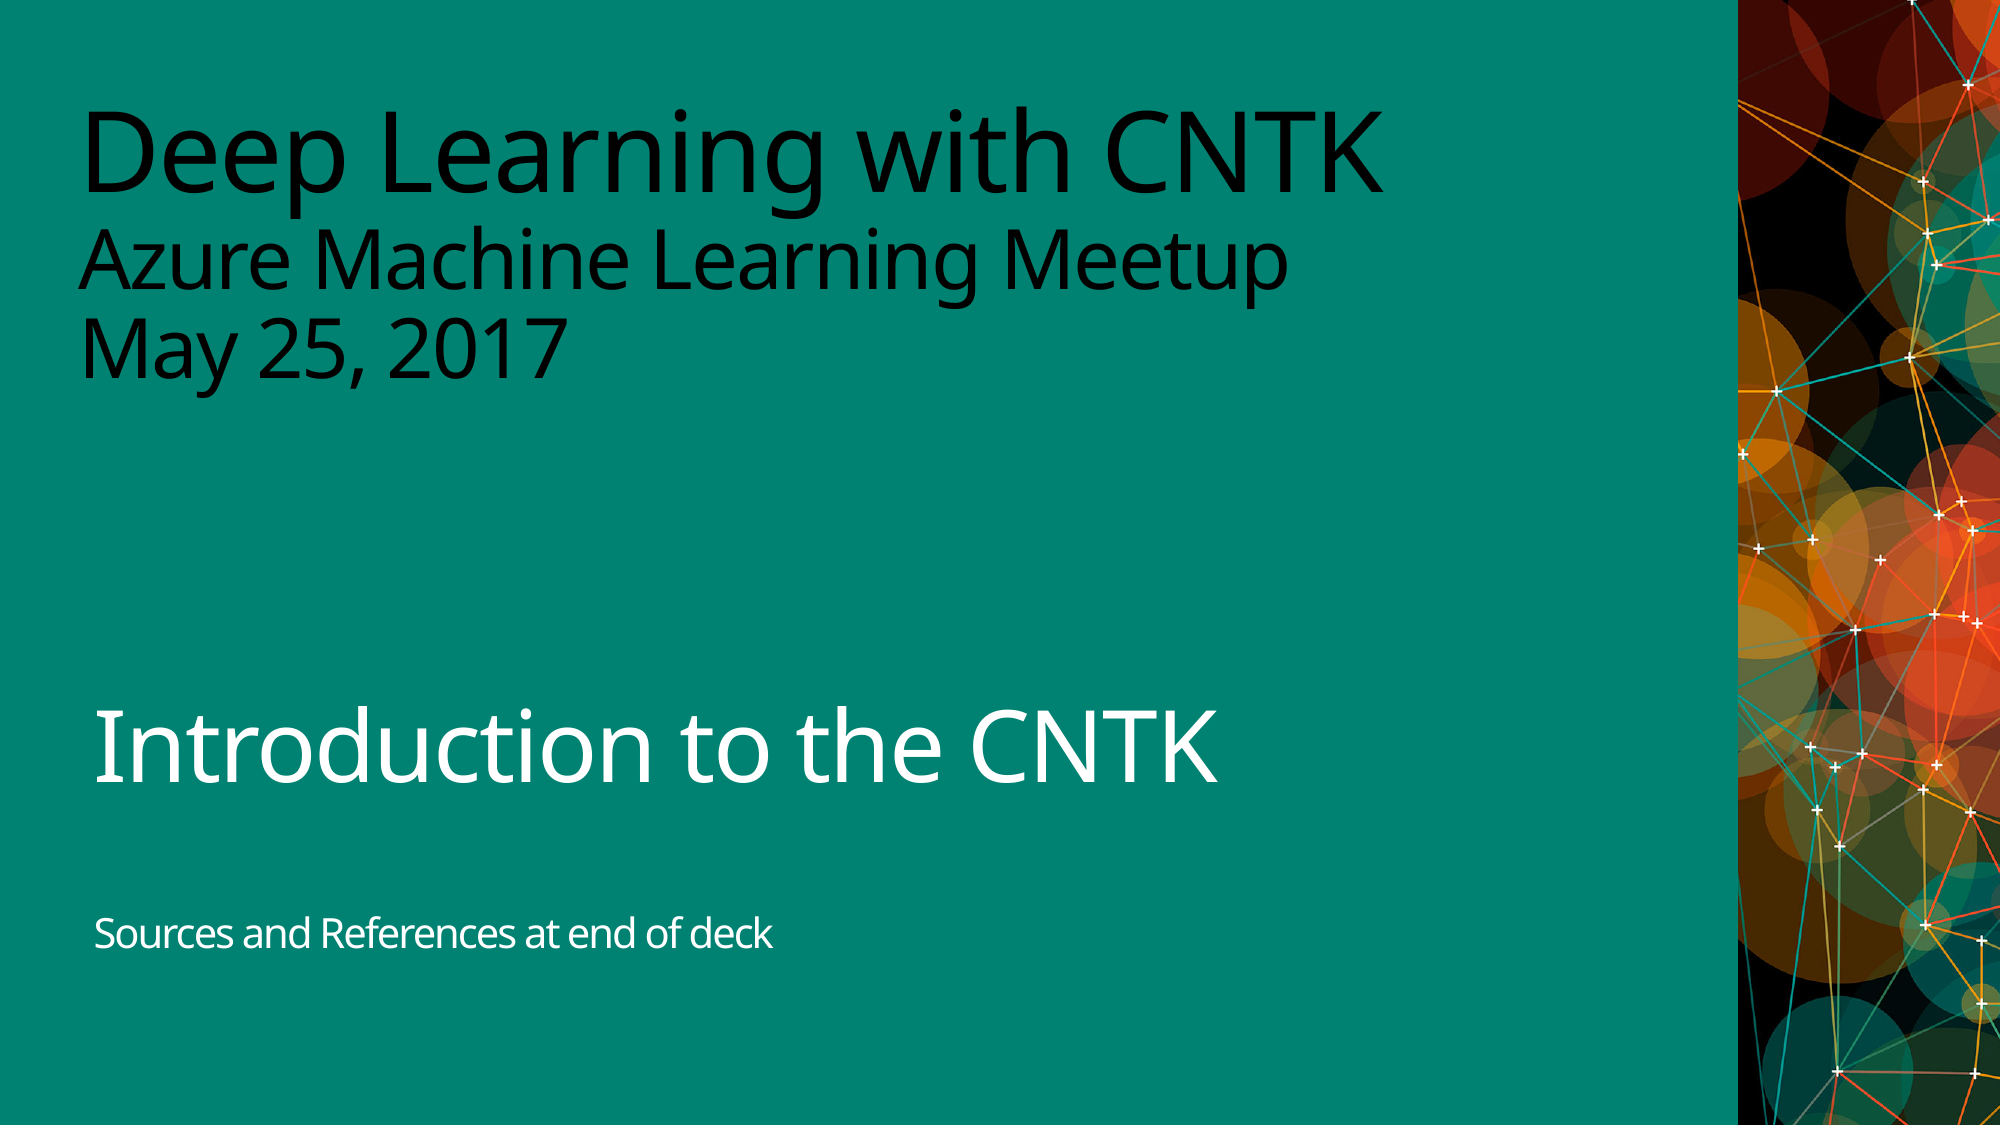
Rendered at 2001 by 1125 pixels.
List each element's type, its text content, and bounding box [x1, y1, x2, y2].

text_box Introduction to the CNTK Sources and References at end of deck [69, 681, 1357, 1041]
picture [1738, 0, 2000, 1125]
title Deep Learning with CNTK Azure Machine Learning Meetup May 25, 2017 [54, 80, 1672, 208]
